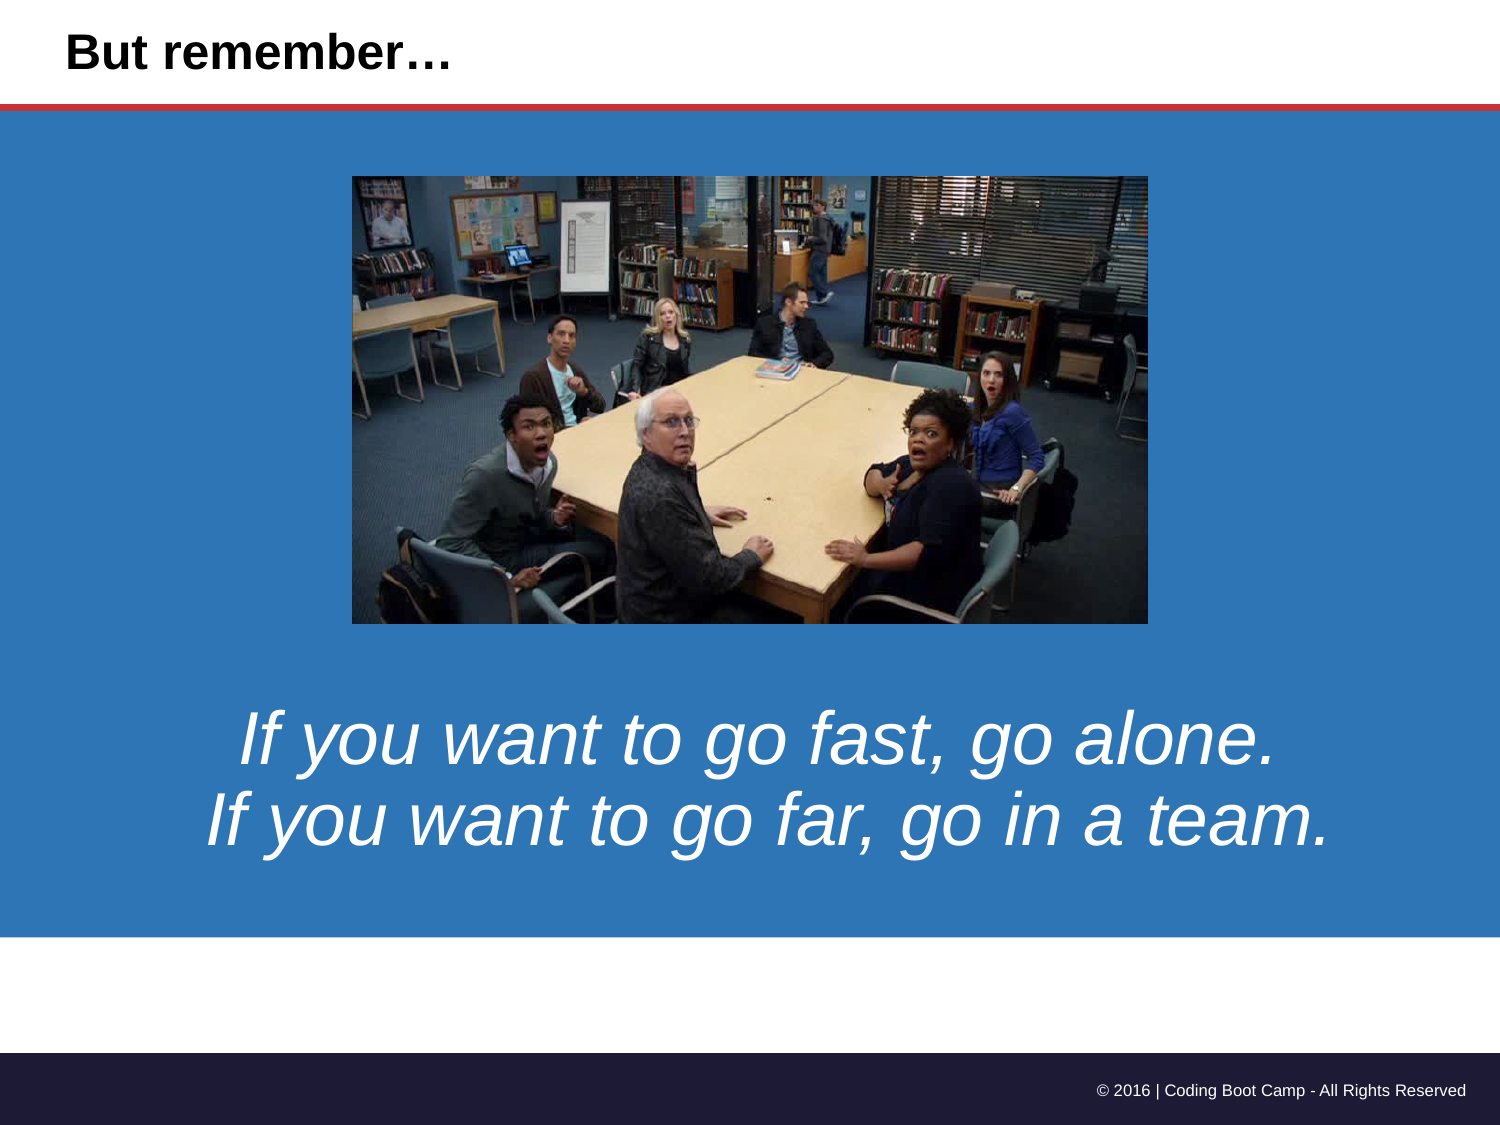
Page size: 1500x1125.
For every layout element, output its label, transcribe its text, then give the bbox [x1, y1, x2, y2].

picture [352, 176, 1148, 624]
text_box [0, 110, 1500, 938]
title But remember… [50, 0, 948, 108]
text_box If you want to go fast, go alone. If you want to go far, go in a team. [150, 692, 1351, 918]
